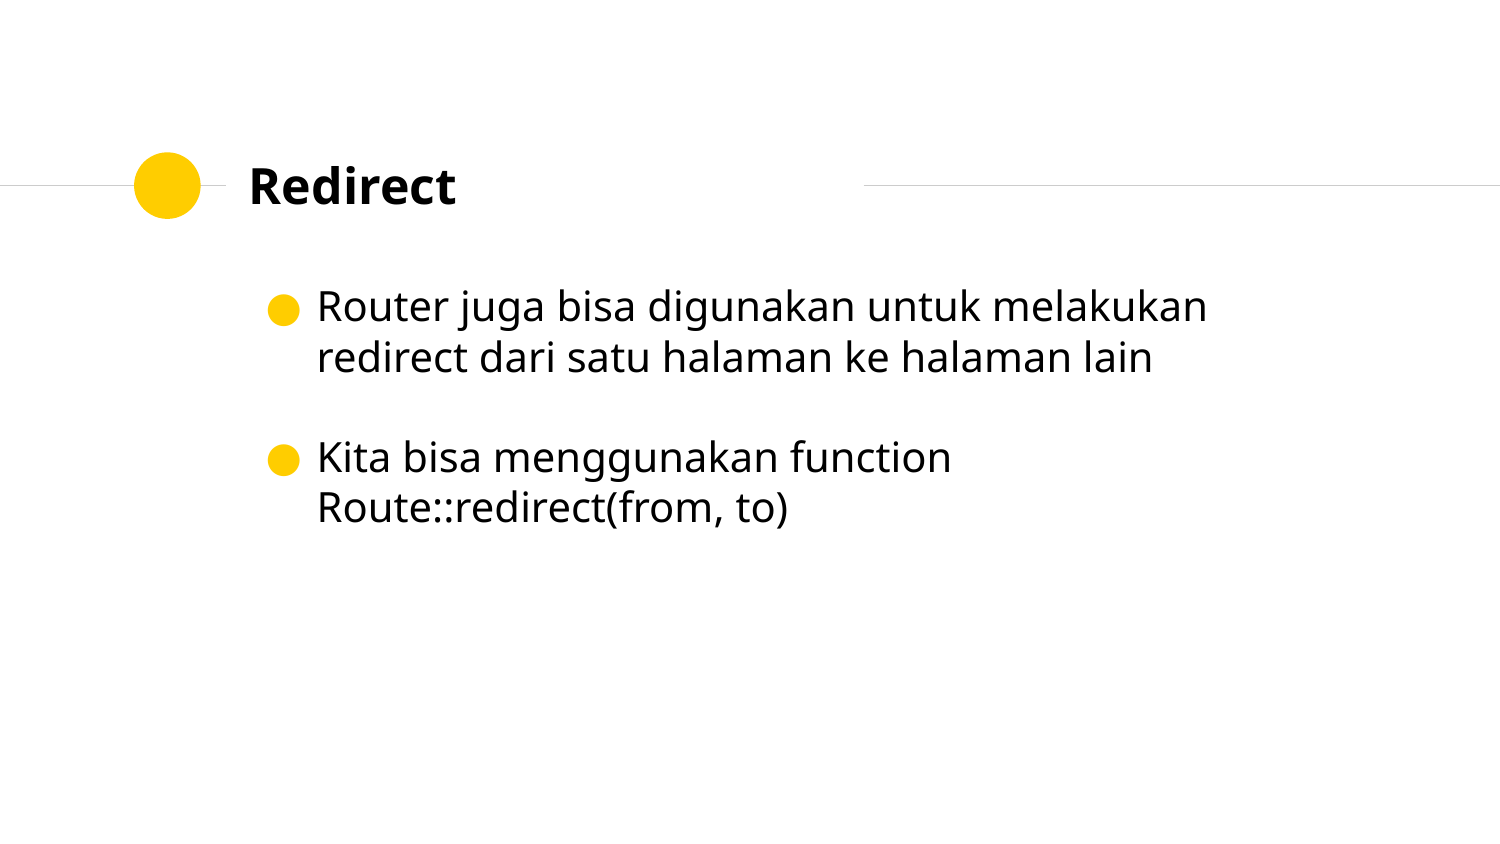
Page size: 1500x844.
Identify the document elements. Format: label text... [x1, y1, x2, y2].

title Redirect [233, 139, 871, 212]
list Router juga bisa digunakan untuk melakukan redirect dari satu halaman ke halaman lain Kita bisa menggunakan function Route::redirect(from, to) [226, 265, 1344, 776]
